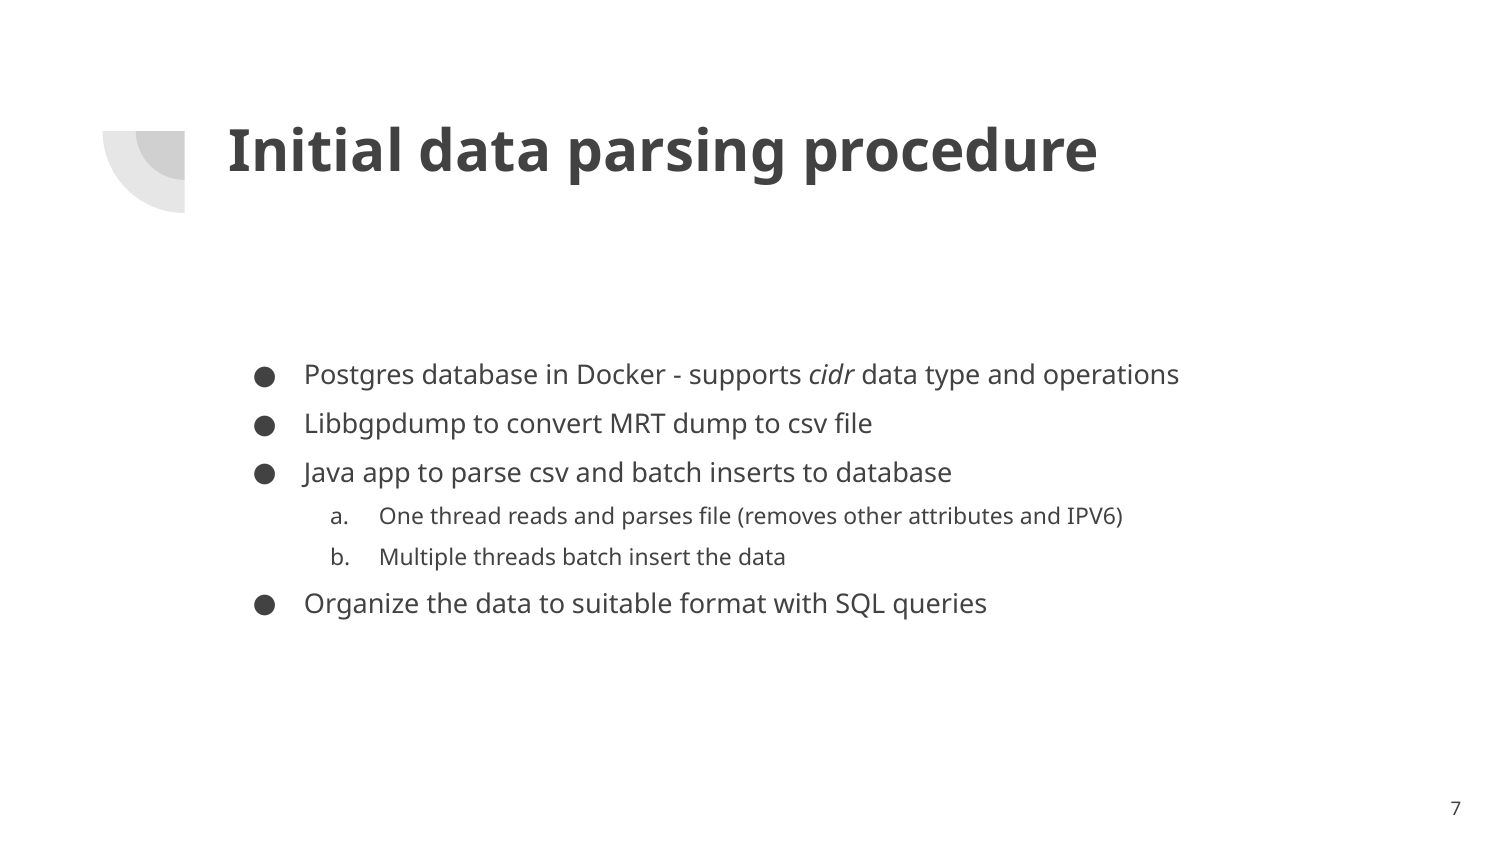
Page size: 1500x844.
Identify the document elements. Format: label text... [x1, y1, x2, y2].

title Initial data parsing procedure [213, 98, 1368, 263]
list Postgres database in Docker - supports cidr data type and operations Libbgpdump to convert MRT dump to csv file Java app to parse csv and batch inserts to database One thread reads and parses file (removes other attributes and IPV6) Multiple threads batch insert the data Organize the data to suitable format with SQL queries [213, 326, 1368, 744]
slide_number ‹#› [1386, 777, 1477, 842]
